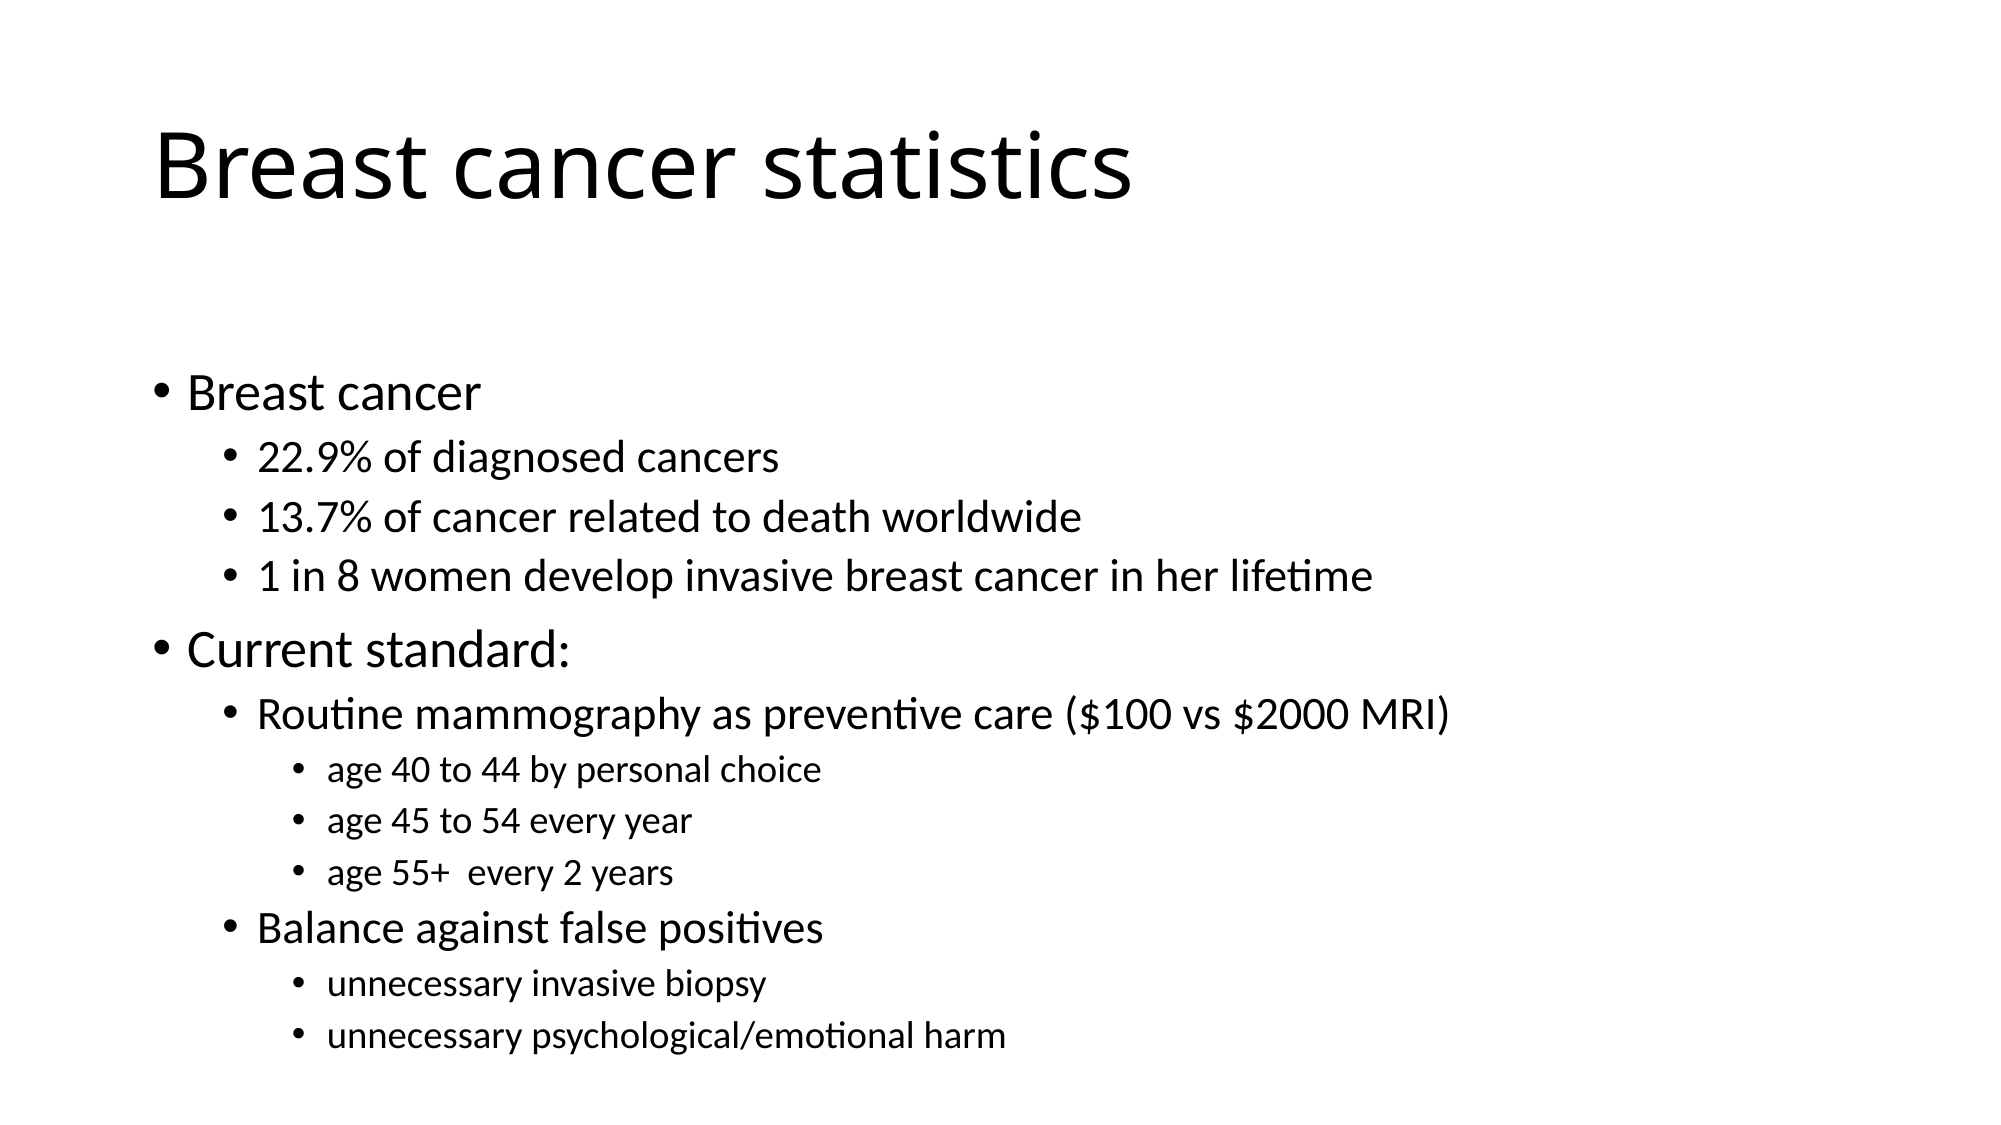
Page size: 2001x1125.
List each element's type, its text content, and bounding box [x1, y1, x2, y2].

title Breast cancer statistics [137, 59, 1863, 278]
list Breast cancer 22.9% of diagnosed cancers 13.7% of cancer related to death worldwide 1 in 8 women develop invasive breast cancer in her lifetime Current standard: Routine mammography as preventive care ($100 vs $2000 MRI) age 40 to 44 by personal choice age 45 to 54 every year age 55+ every 2 years Balance against false positives unnecessary invasive biopsy unnecessary psychological/emotional harm [137, 356, 1863, 1071]
